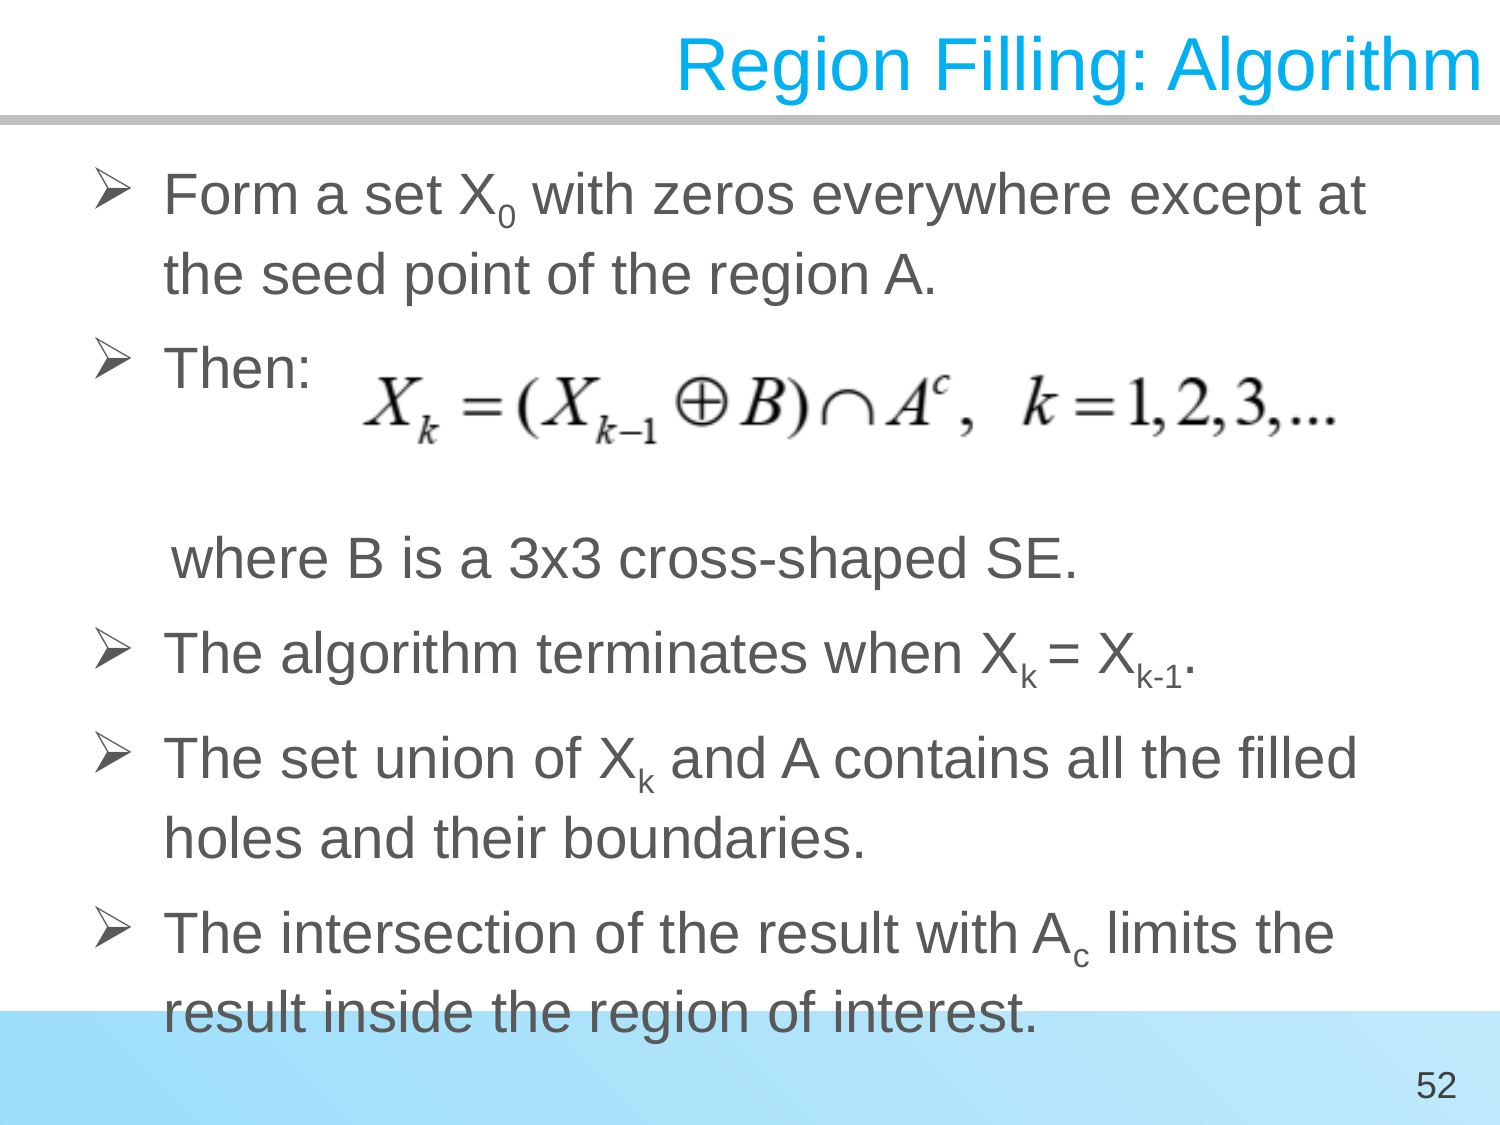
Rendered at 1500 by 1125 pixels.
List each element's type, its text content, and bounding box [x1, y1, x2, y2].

title Region Filling: Algorithm [0, 0, 1500, 122]
picture [343, 345, 1350, 461]
list Form a set X0 with zeros everywhere except at the seed point of the region A. Then: where B is a 3x3 cross-shaped SE. The algorithm terminates when Xk = Xk-1. The set union of Xk and A contains all the filled holes and their boundaries. The intersection of the result with Ac limits the result inside the region of interest. [75, 148, 1425, 1009]
